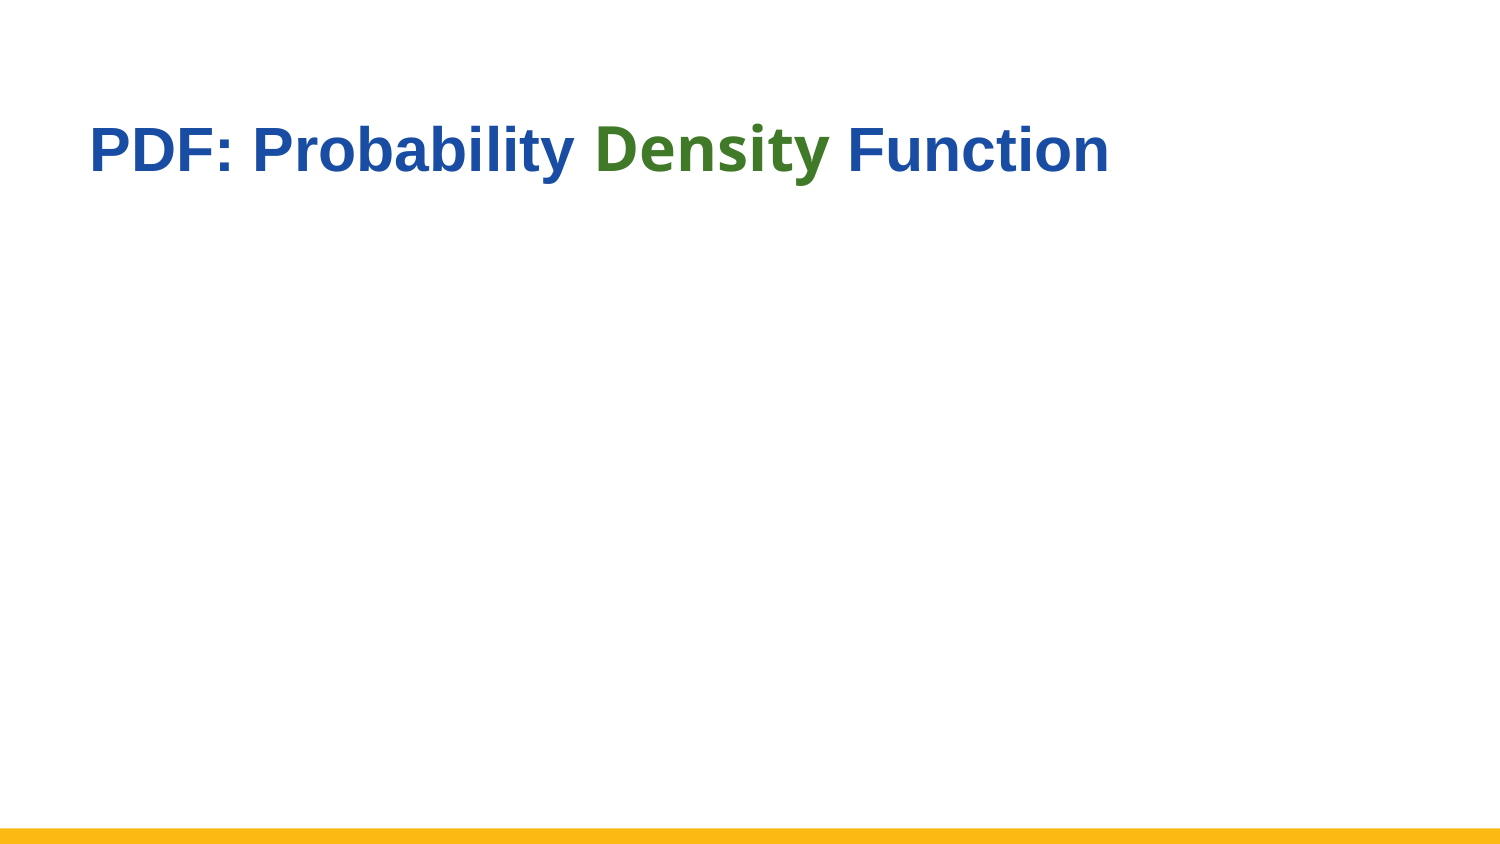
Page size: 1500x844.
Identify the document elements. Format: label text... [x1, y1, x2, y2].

text_box PDF: Probability Density Function [75, 0, 1425, 197]
